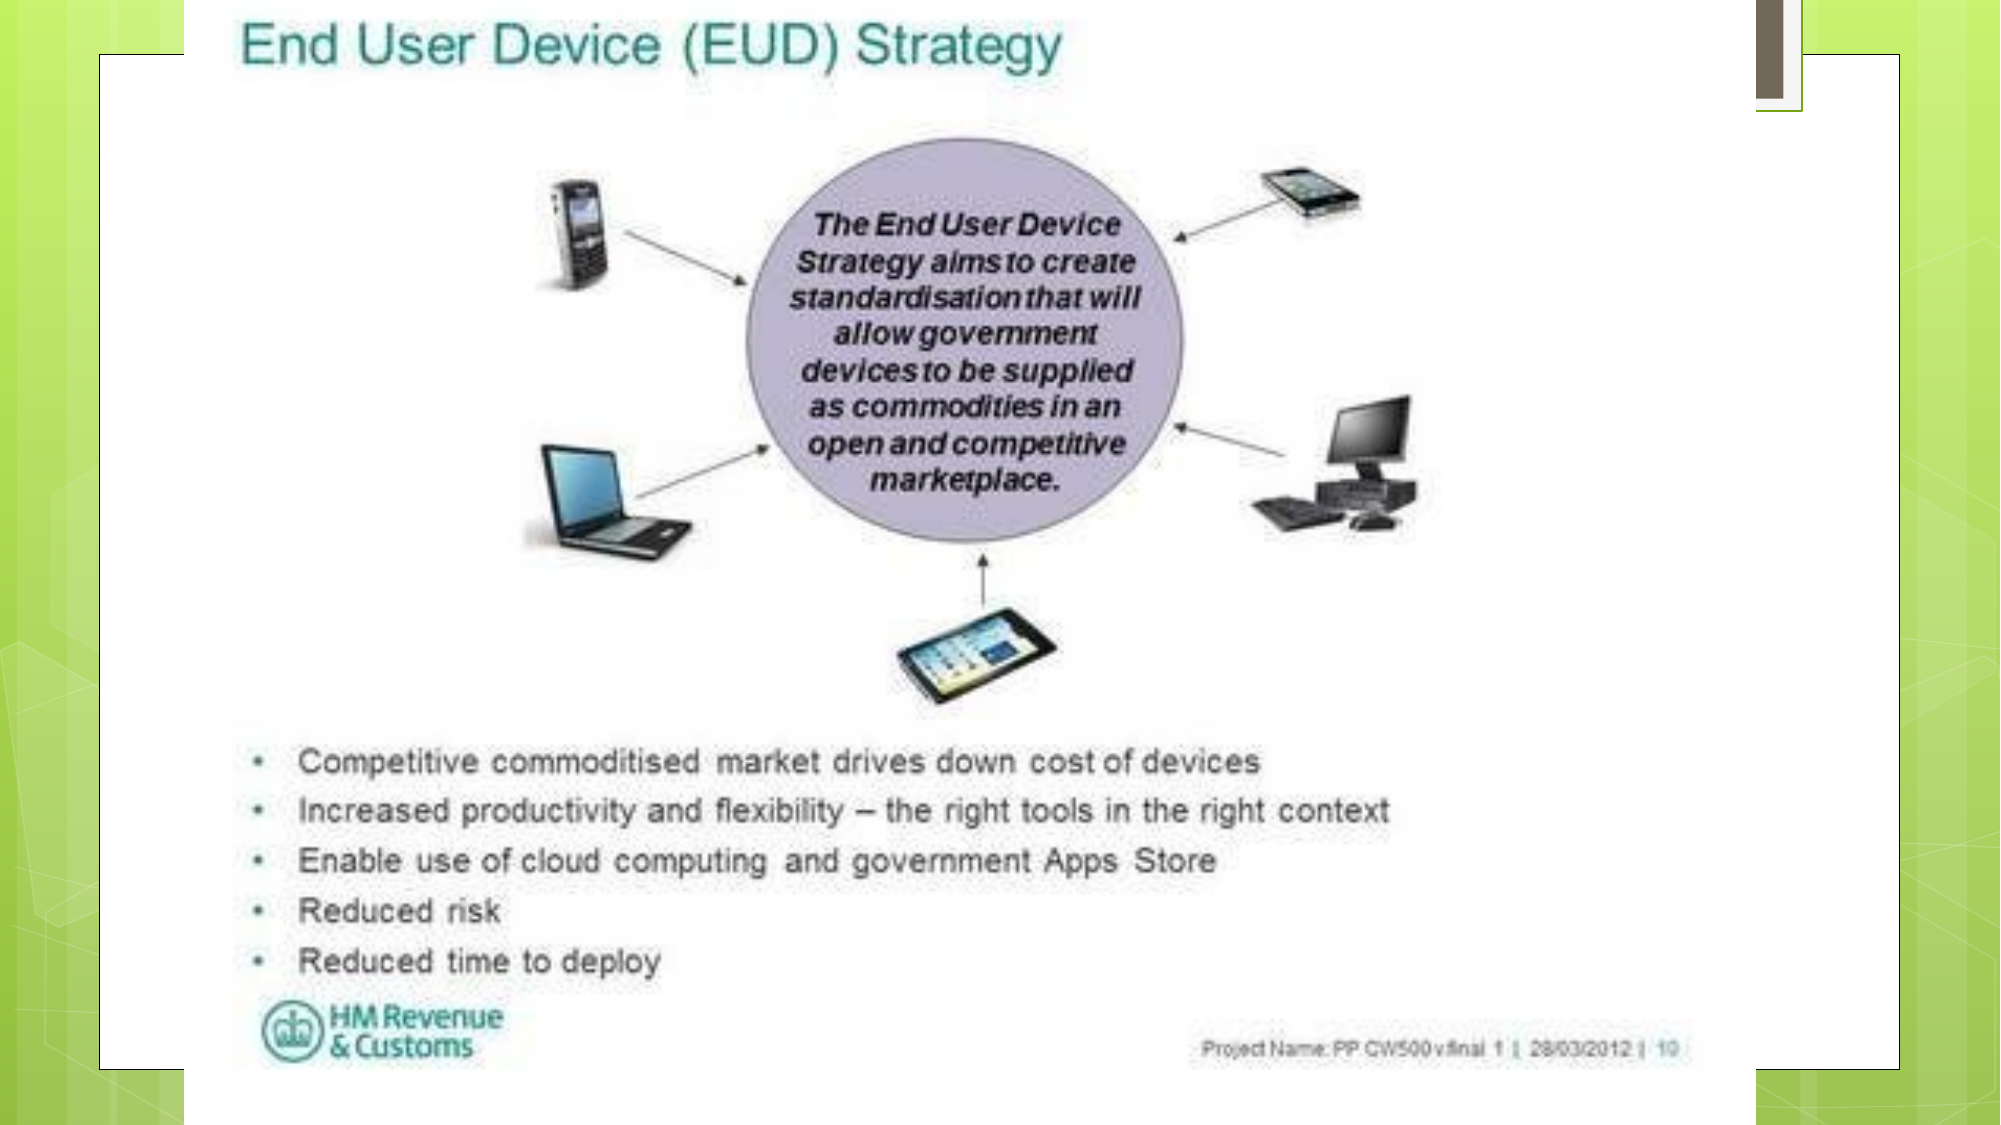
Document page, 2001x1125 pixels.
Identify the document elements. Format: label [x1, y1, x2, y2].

picture [184, 0, 1757, 1125]
